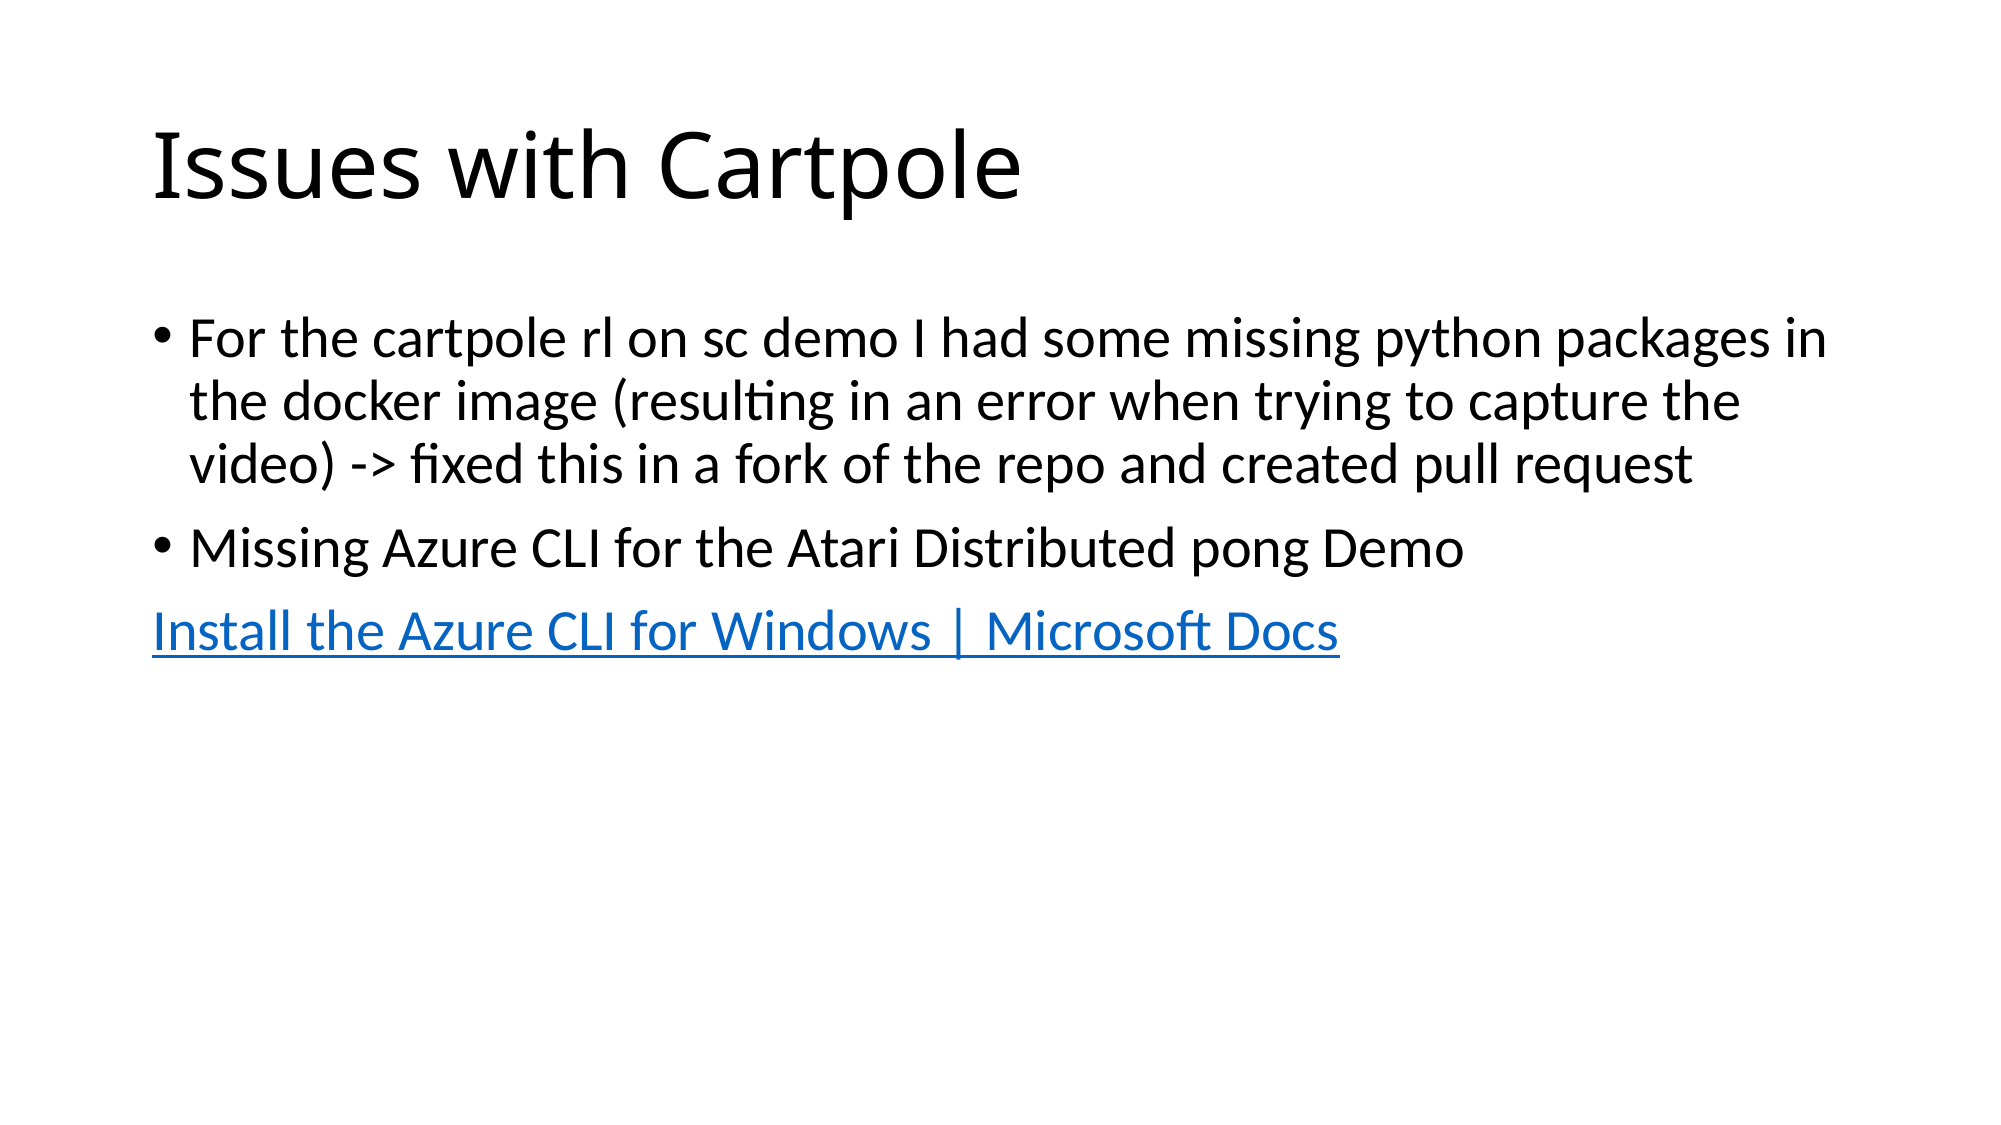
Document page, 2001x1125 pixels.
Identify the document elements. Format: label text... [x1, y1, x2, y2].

list For the cartpole rl on sc demo I had some missing python packages in the docker image (resulting in an error when trying to capture the video) -> fixed this in a fork of the repo and created pull request Missing Azure CLI for the Atari Distributed pong Demo Install the Azure CLI for Windows | Microsoft Docs [137, 299, 1863, 1014]
title Issues with Cartpole [137, 59, 1863, 278]
